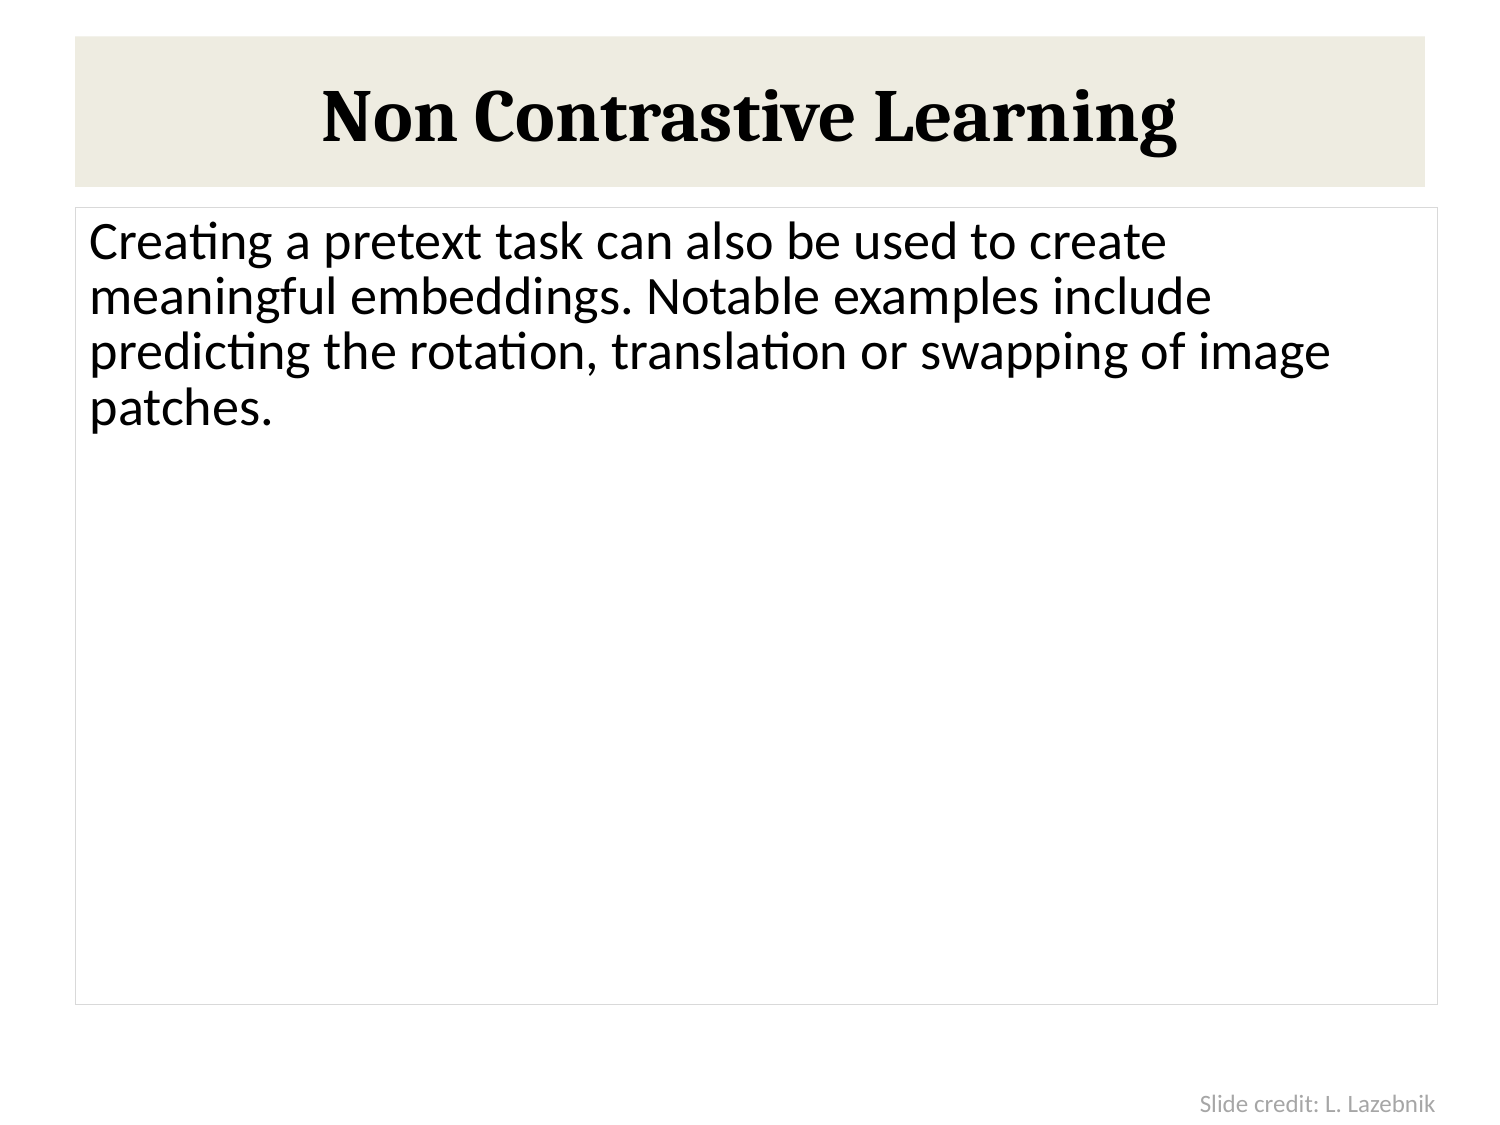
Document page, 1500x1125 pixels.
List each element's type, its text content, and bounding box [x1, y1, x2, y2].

text_box Slide credit: L. Lazebnik [1185, 1079, 1500, 1125]
text_box Creating a pretext task can also be used to create meaningful embeddings. Notable examples include predicting the rotation, translation or swapping of image patches. [75, 207, 1438, 1005]
text_box Non Contrastive Learning [75, 36, 1425, 187]
